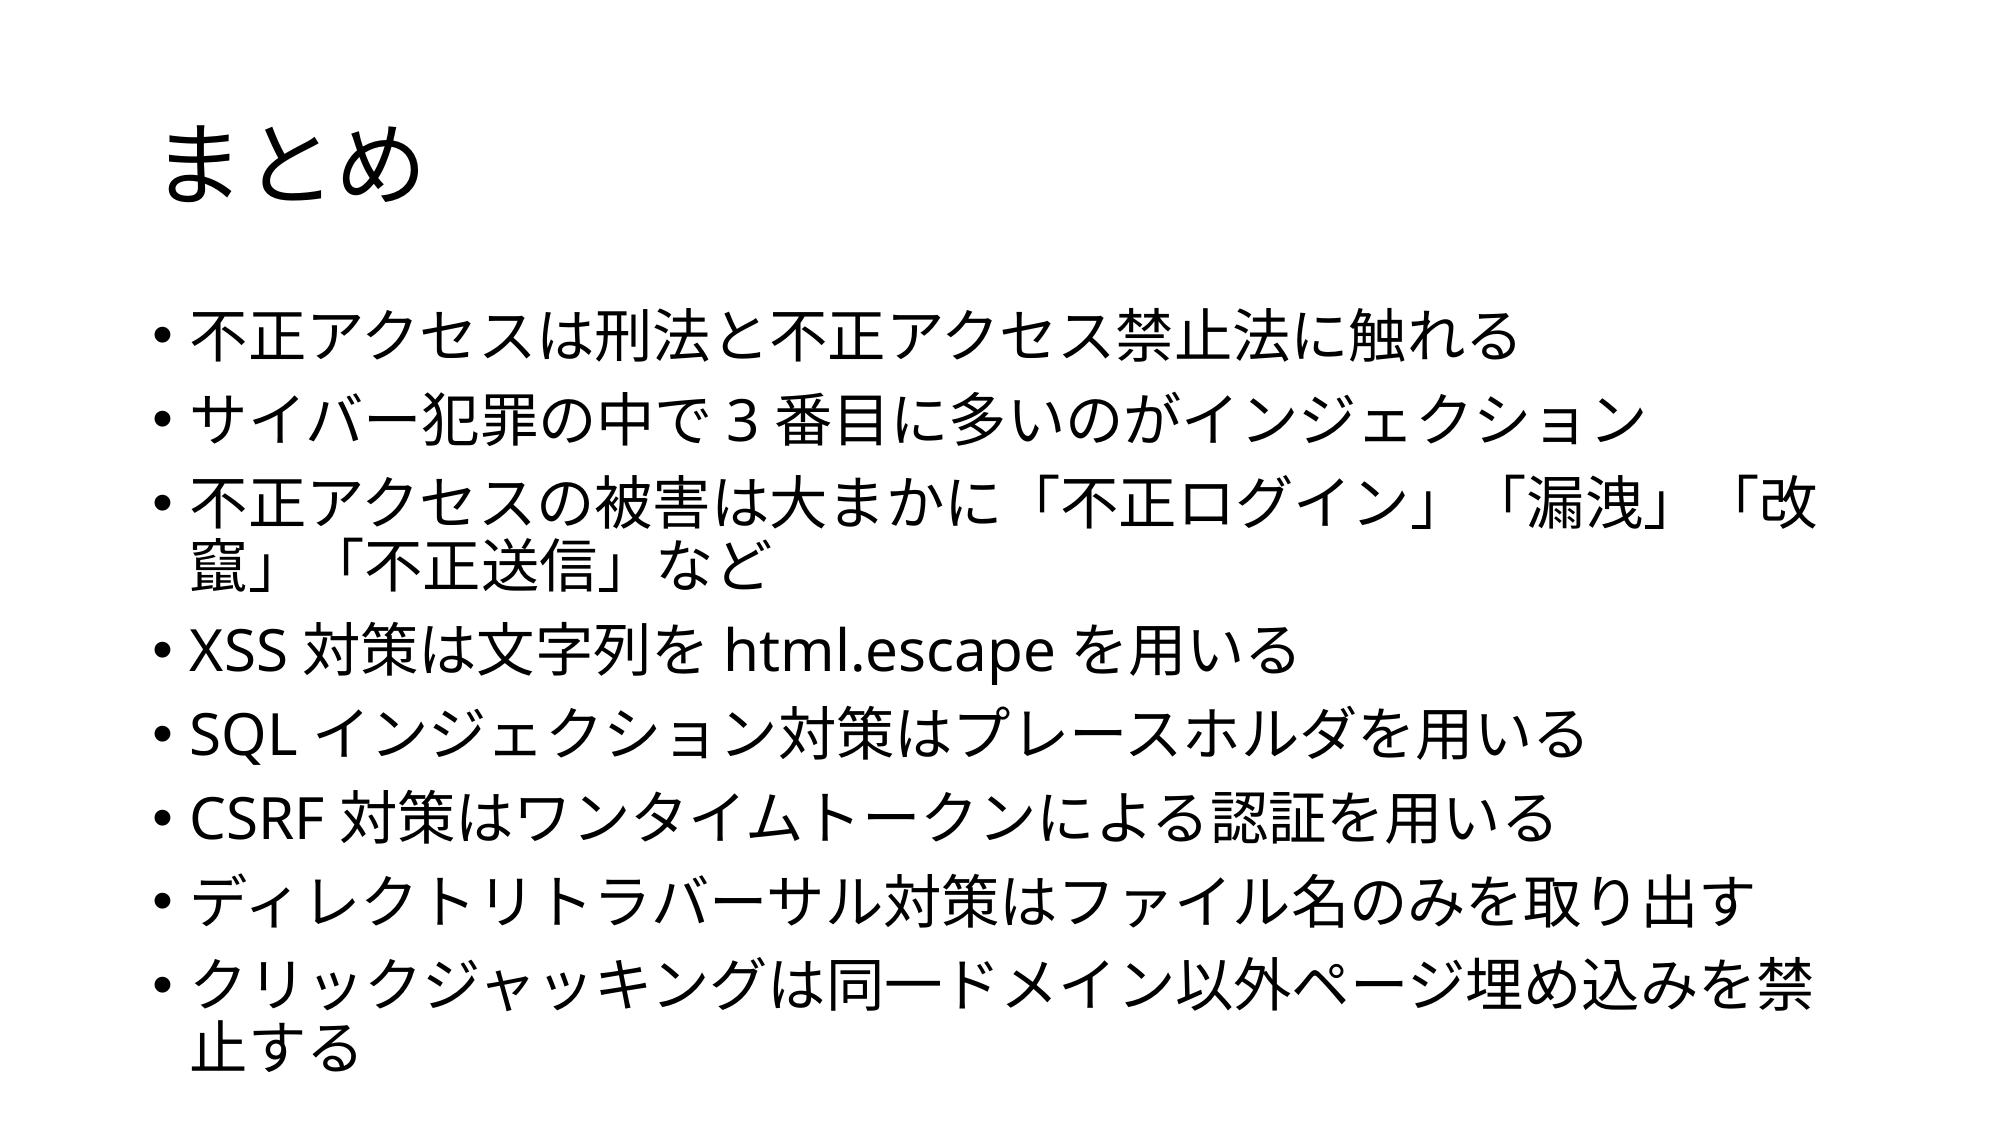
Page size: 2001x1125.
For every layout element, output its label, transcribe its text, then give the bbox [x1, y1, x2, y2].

title まとめ [137, 59, 1863, 278]
list 不正アクセスは刑法と不正アクセス禁止法に触れる サイバー犯罪の中で3番目に多いのがインジェクション 不正アクセスの被害は大まかに「不正ログイン」「漏洩」「改竄」「不正送信」など XSS対策は文字列をhtml.escapeを用いる SQLインジェクション対策はプレースホルダを用いる CSRF対策はワンタイムトークンによる認証を用いる ディレクトリトラバーサル対策はファイル名のみを取り出す クリックジャッキングは同一ドメイン以外ページ埋め込みを禁止する [137, 299, 1863, 1097]
